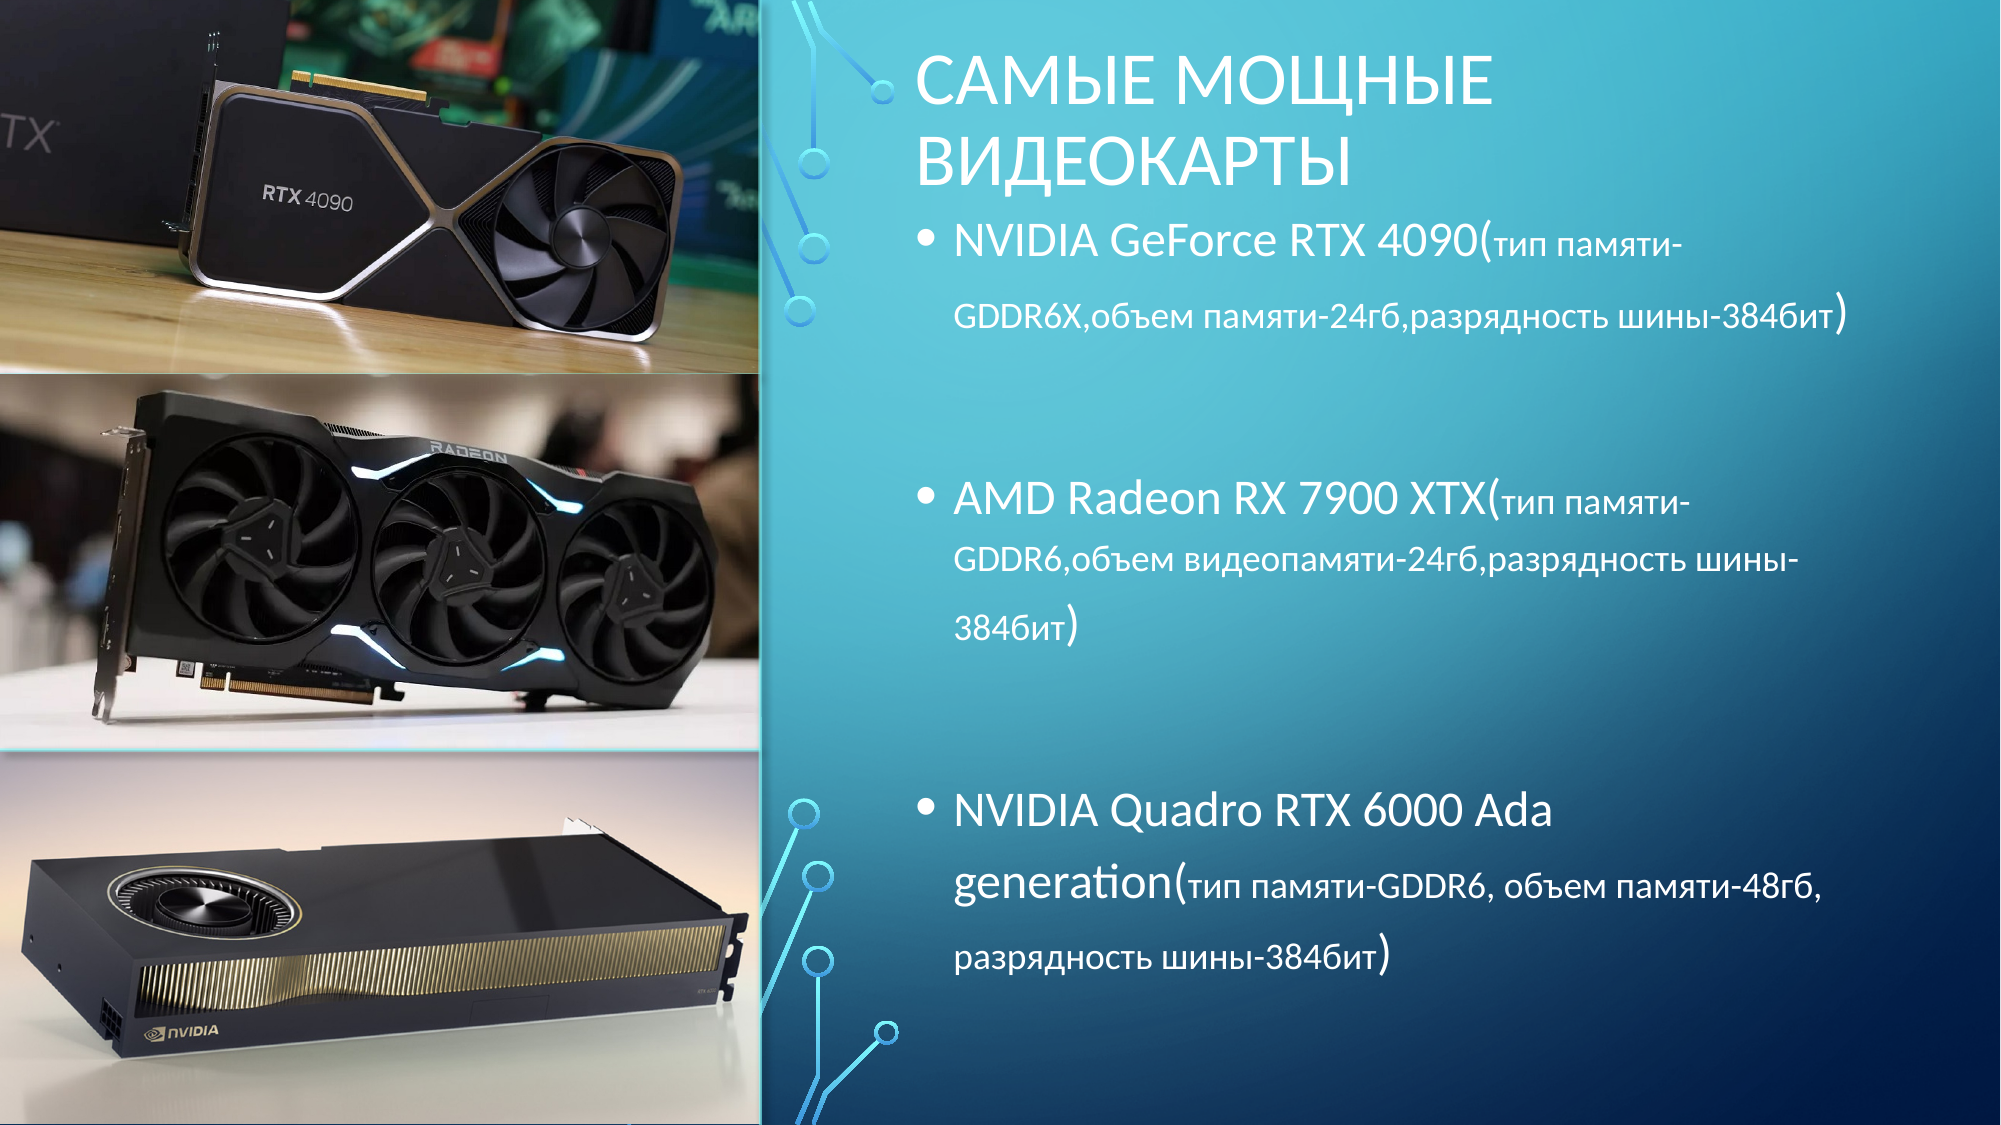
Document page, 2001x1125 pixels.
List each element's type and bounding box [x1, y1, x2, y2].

text_box [901, 0, 2000, 1125]
picture [0, 751, 759, 1124]
text_box [761, 0, 901, 1125]
picture [0, 0, 759, 749]
